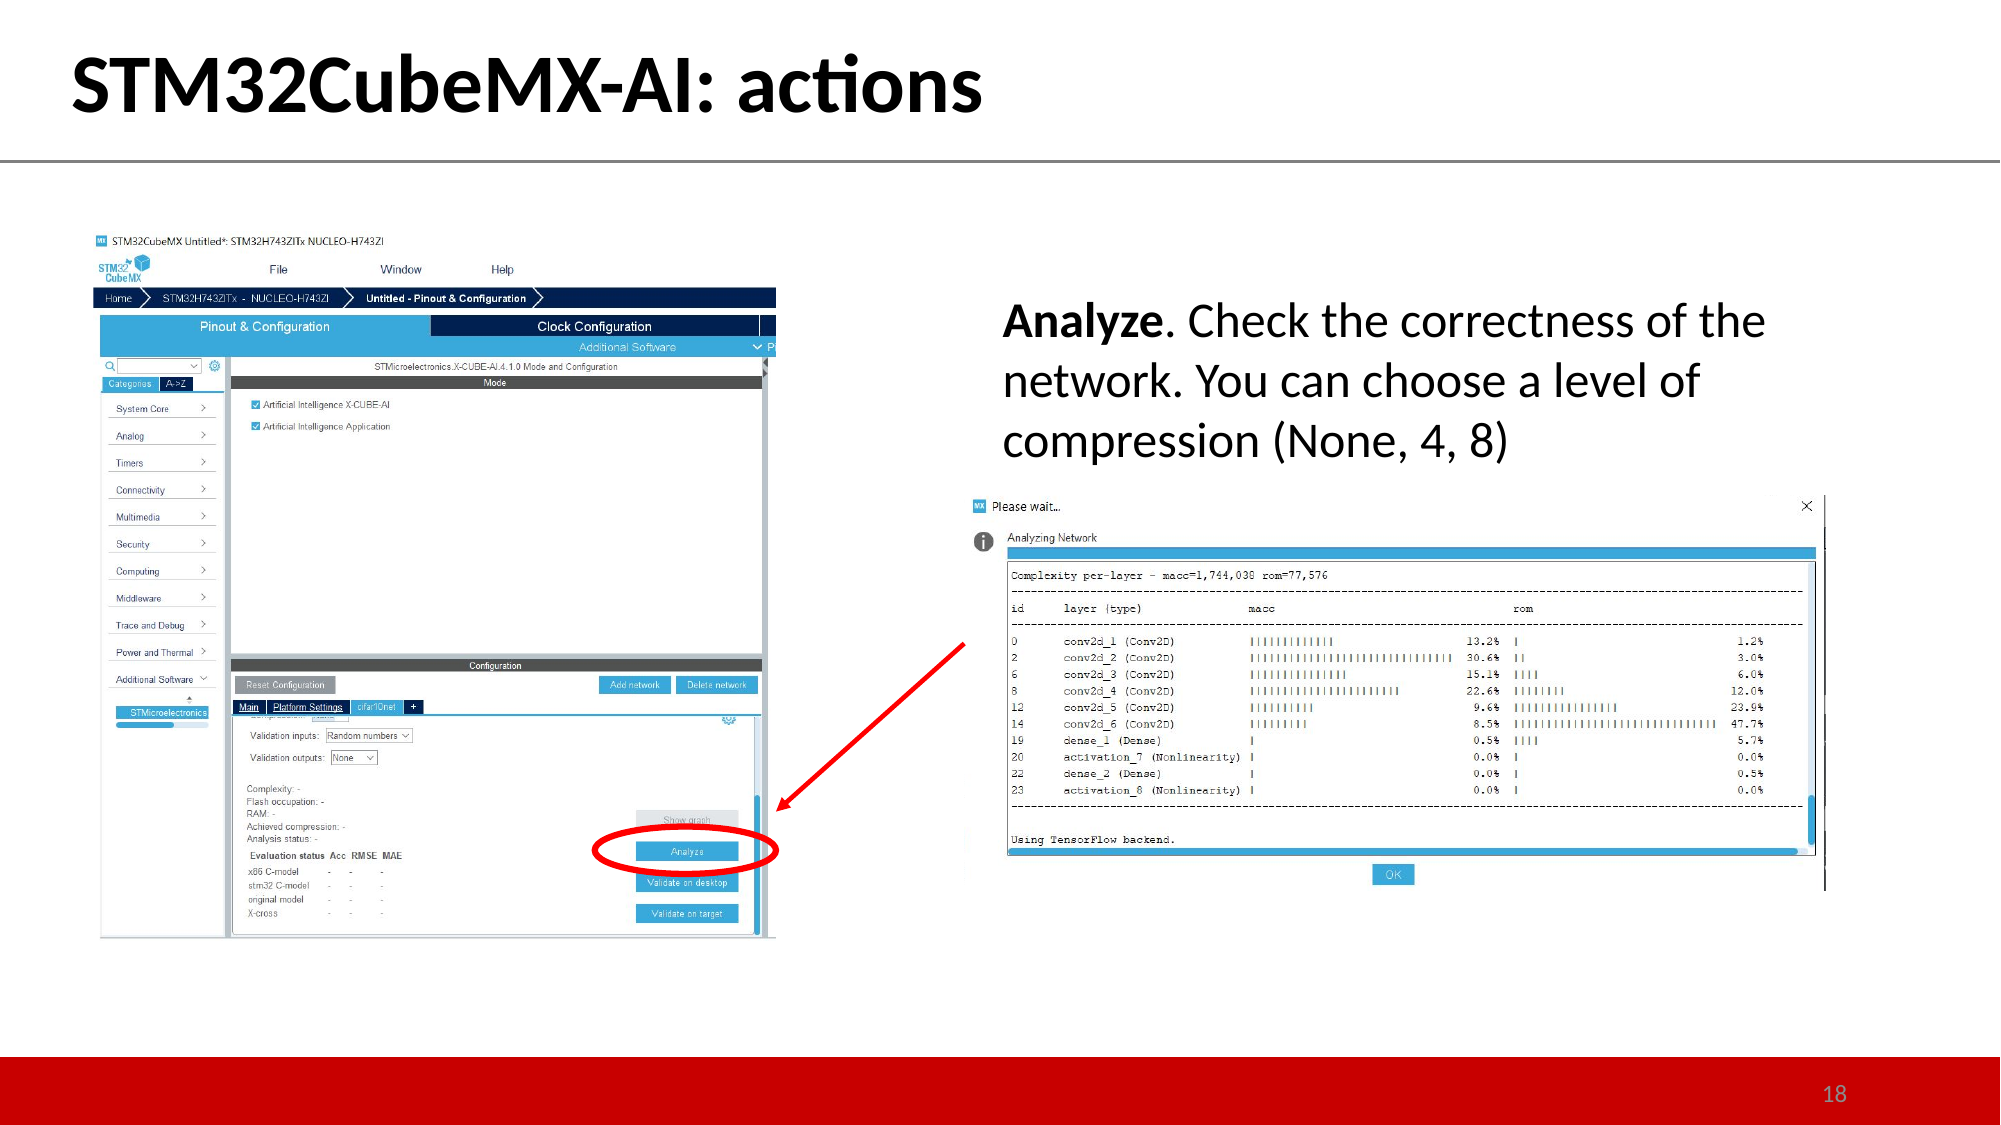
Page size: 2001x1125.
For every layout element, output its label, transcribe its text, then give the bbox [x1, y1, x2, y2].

text_box [0, 1057, 2000, 1125]
text_box Analyze. Check the correctness of the network. You can choose a level of compression (None, 4, 8) [987, 280, 1877, 476]
picture [93, 230, 776, 941]
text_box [775, 643, 965, 812]
slide_number 18 [1412, 1062, 1863, 1123]
picture [964, 495, 1826, 891]
text_box STM32CubeMX-AI: actions [56, 21, 2000, 137]
